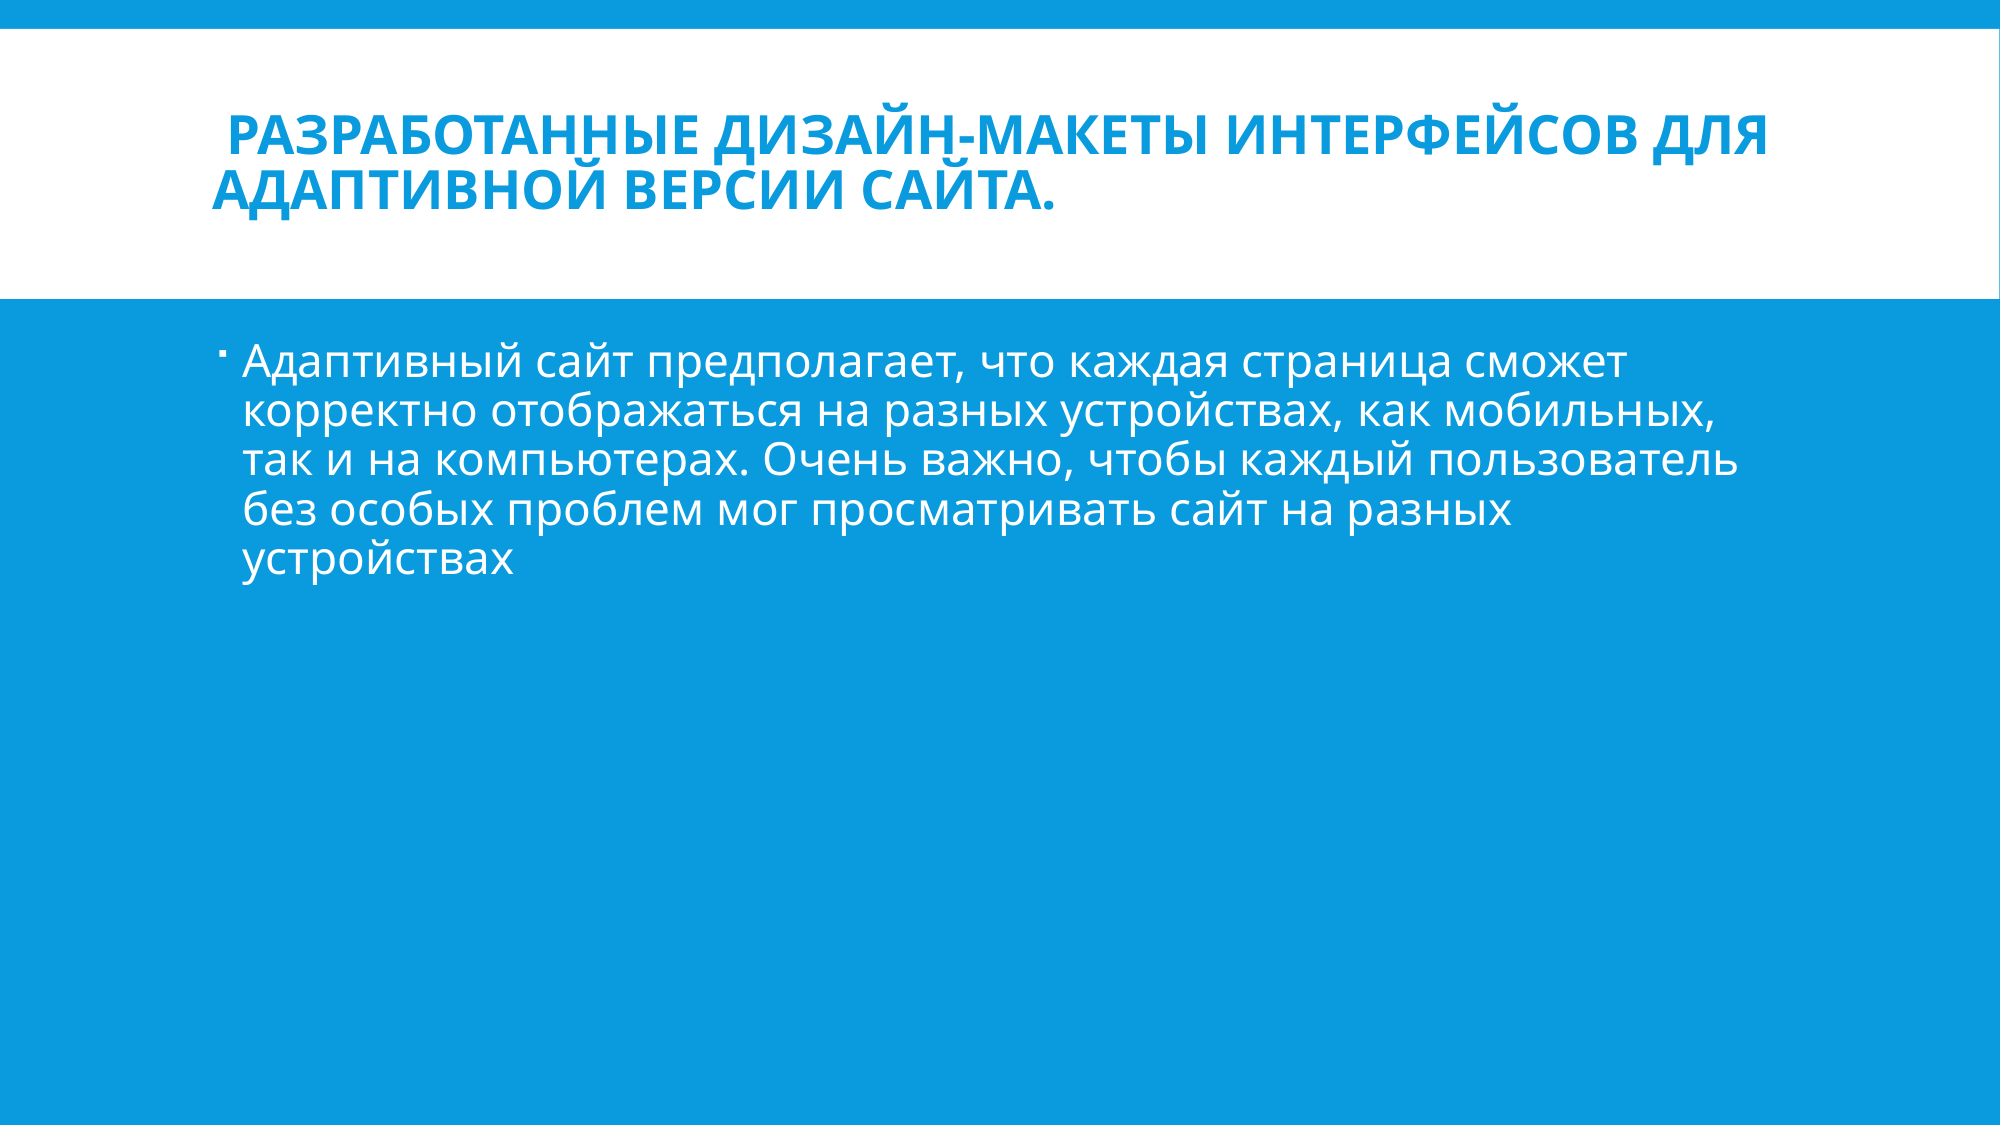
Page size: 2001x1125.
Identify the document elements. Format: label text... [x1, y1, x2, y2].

title Разработанные дизайн-макеты интерфейсов для адаптивной версии сайта. [197, 46, 1803, 295]
list Адаптивный сайт предполагает, что каждая страница сможет корректно отображаться на разных устройствах, как мобильных, так и на компьютерах. Очень важно, чтобы каждый пользователь без особых проблем мог просматривать сайт на разных устройствах [197, 329, 1803, 1020]
